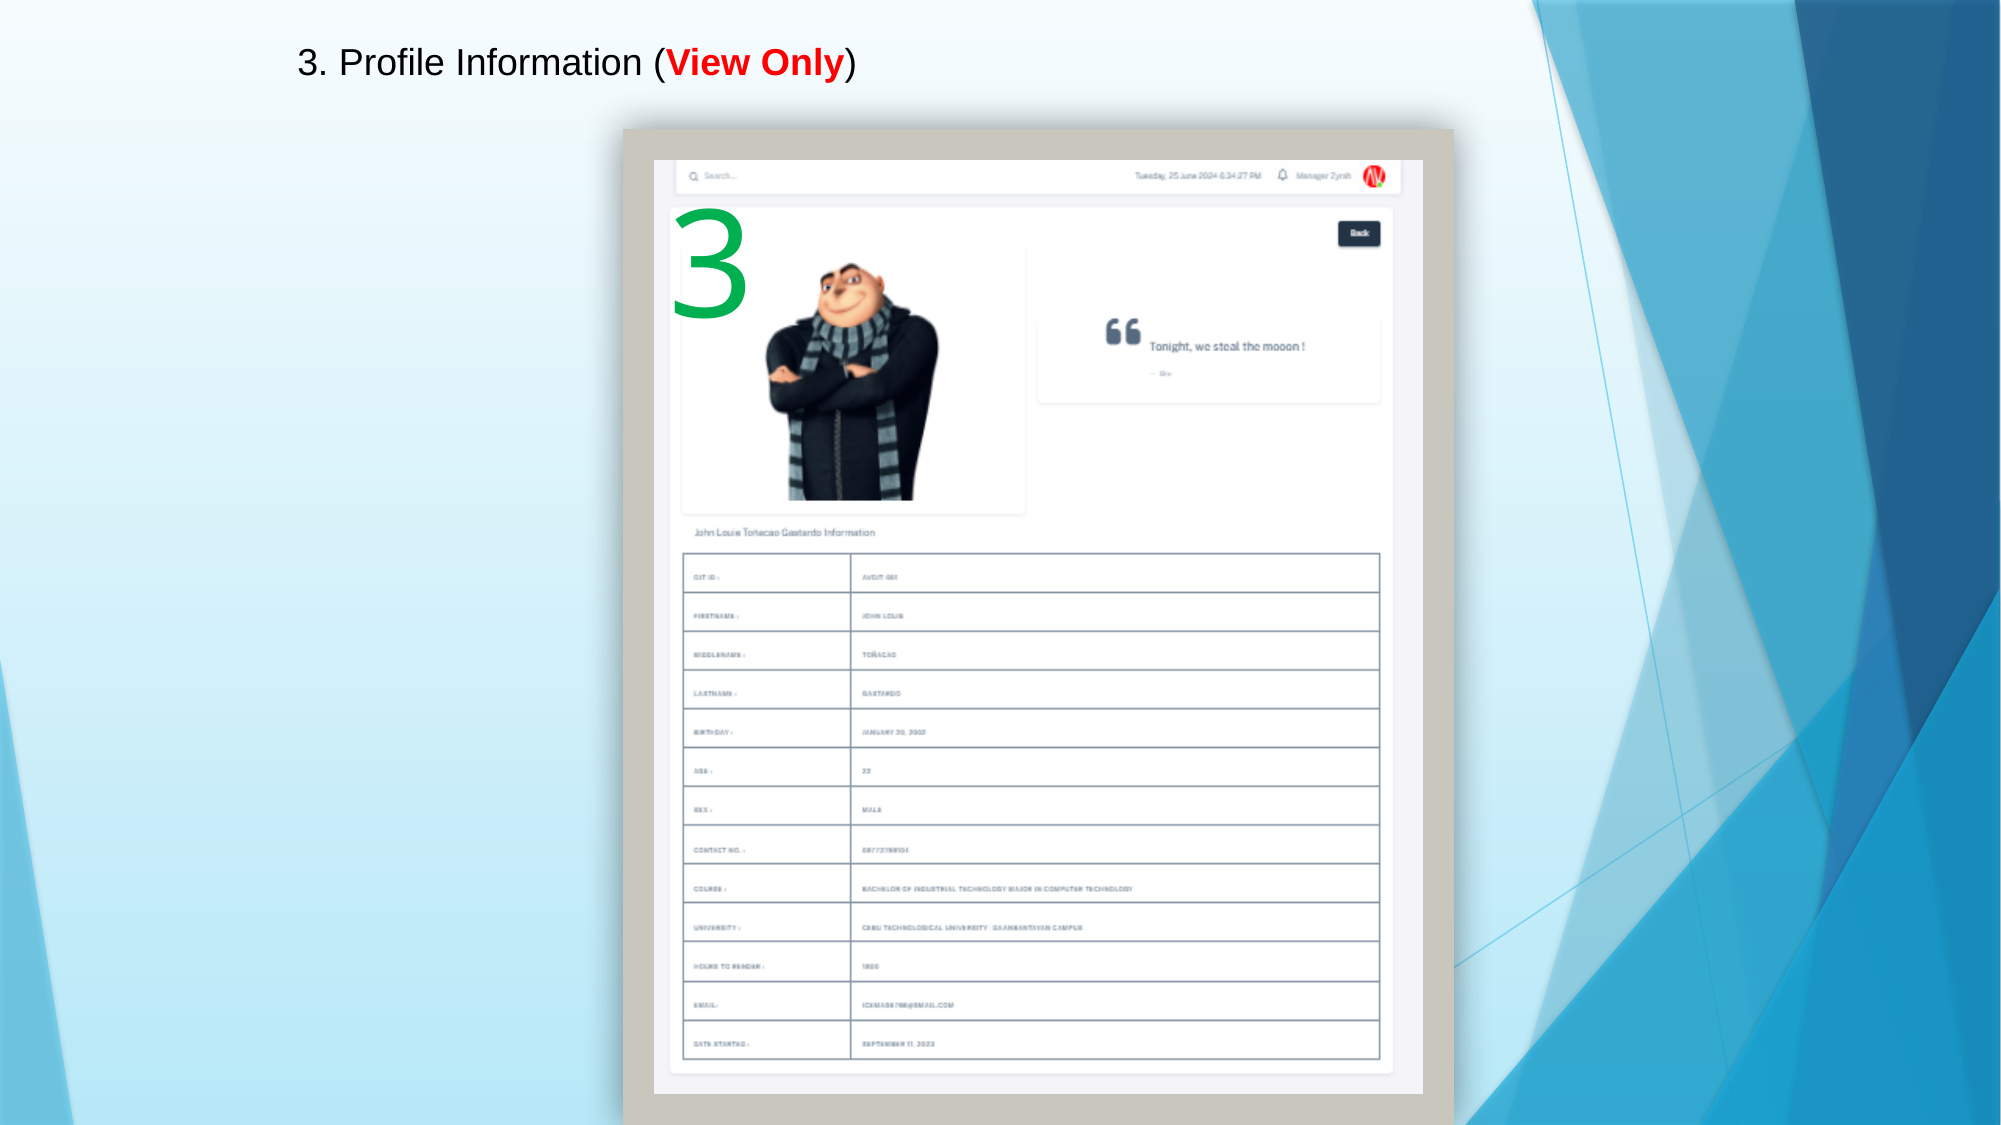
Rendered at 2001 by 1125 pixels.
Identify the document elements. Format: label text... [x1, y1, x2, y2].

picture [653, 159, 1424, 1095]
text_box 3. Profile Information (View Only) [201, 29, 953, 92]
